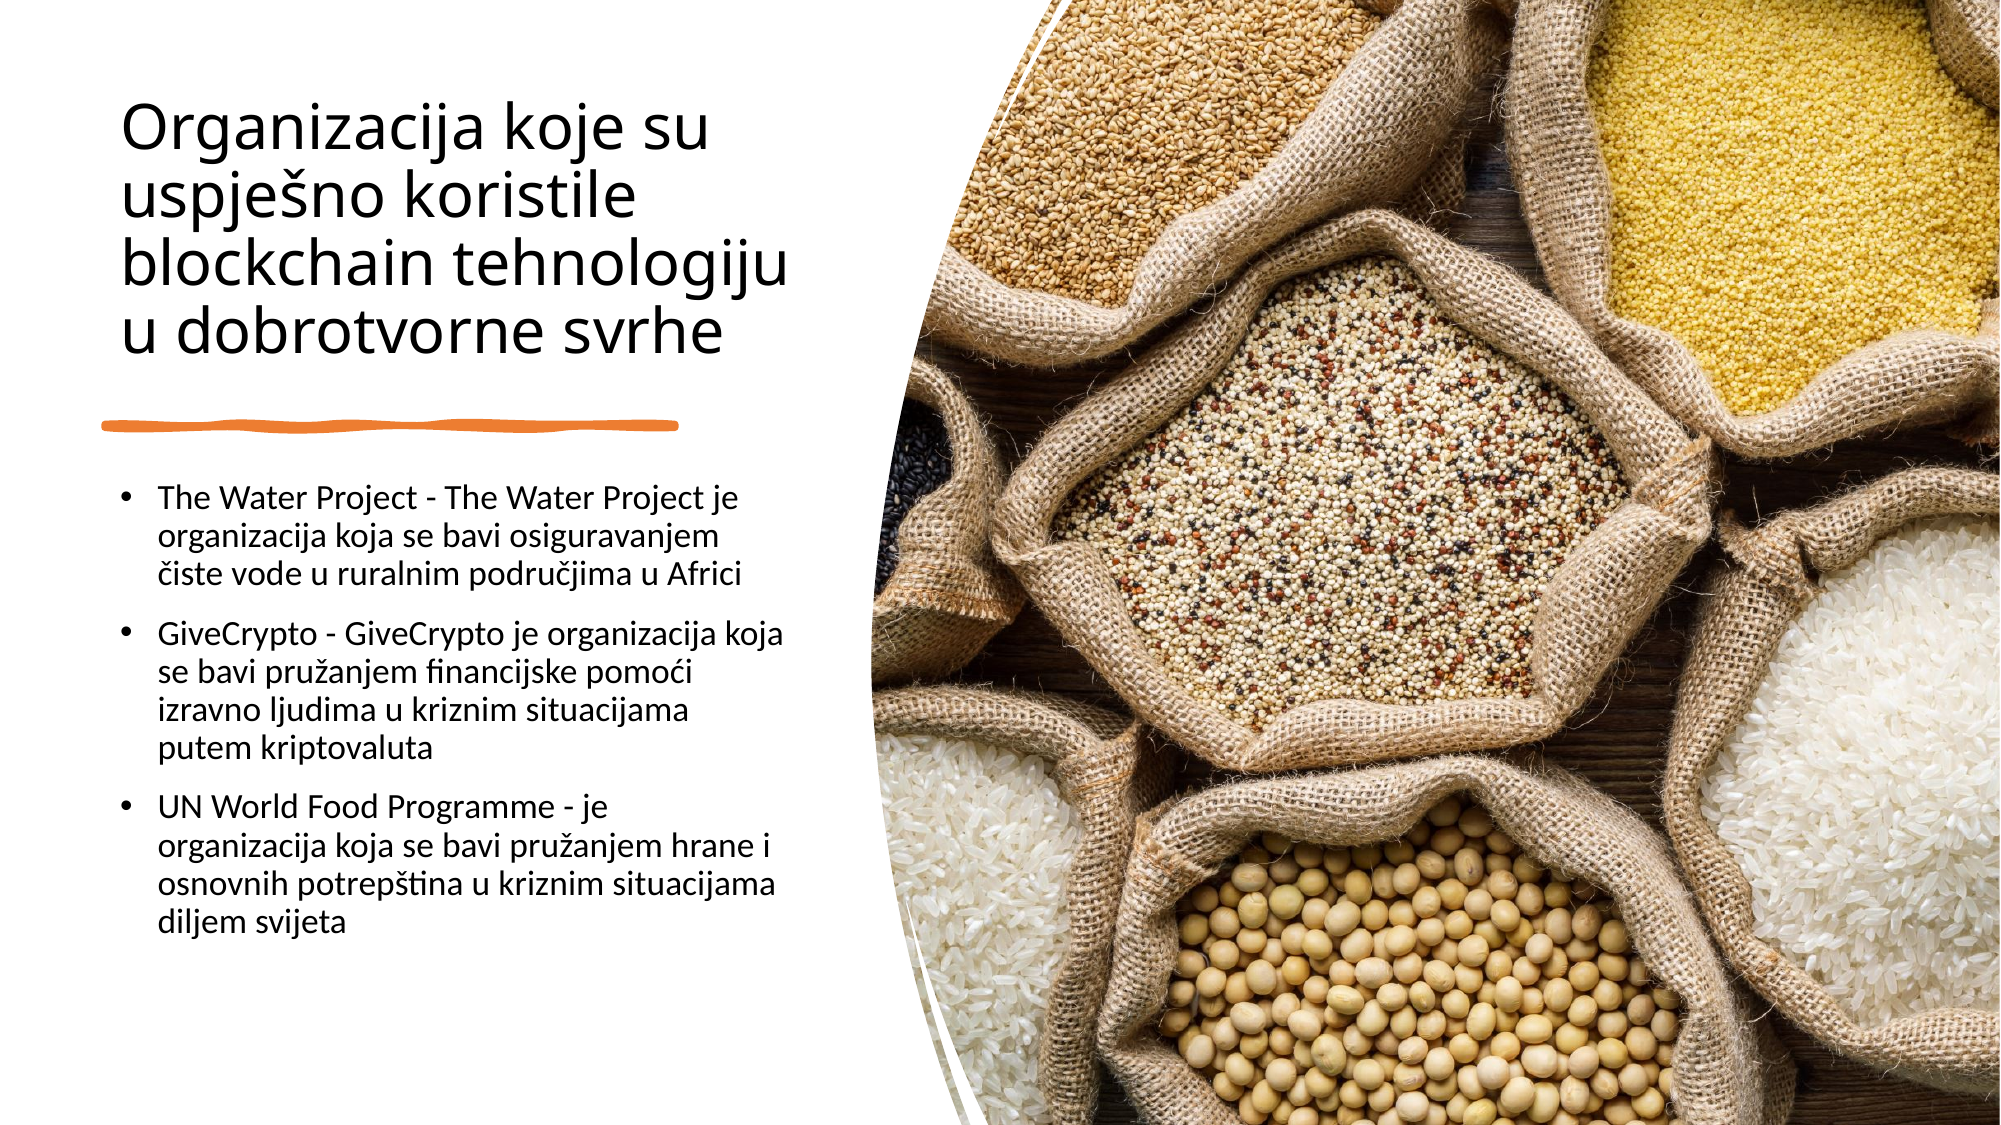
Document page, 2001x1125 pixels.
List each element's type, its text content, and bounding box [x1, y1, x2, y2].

text_box [103, 421, 676, 431]
title Organizacija koje su uspješno koristile blockchain tehnologiju u dobrotvorne svrhe [105, 53, 822, 375]
picture [871, 0, 2000, 1125]
list The Water Project - The Water Project je organizacija koja se bavi osiguravanjem čiste vode u ruralnim područjima u Africi GiveCrypto - GiveCrypto je organizacija koja se bavi pružanjem financijske pomoći izravno ljudima u kriznim situacijama putem kriptovaluta UN World Food Programme - je organizacija koja se bavi pružanjem hrane i osnovnih potrepština u kriznim situacijama diljem svijeta [105, 471, 802, 1016]
text_box [0, 0, 871, 1125]
